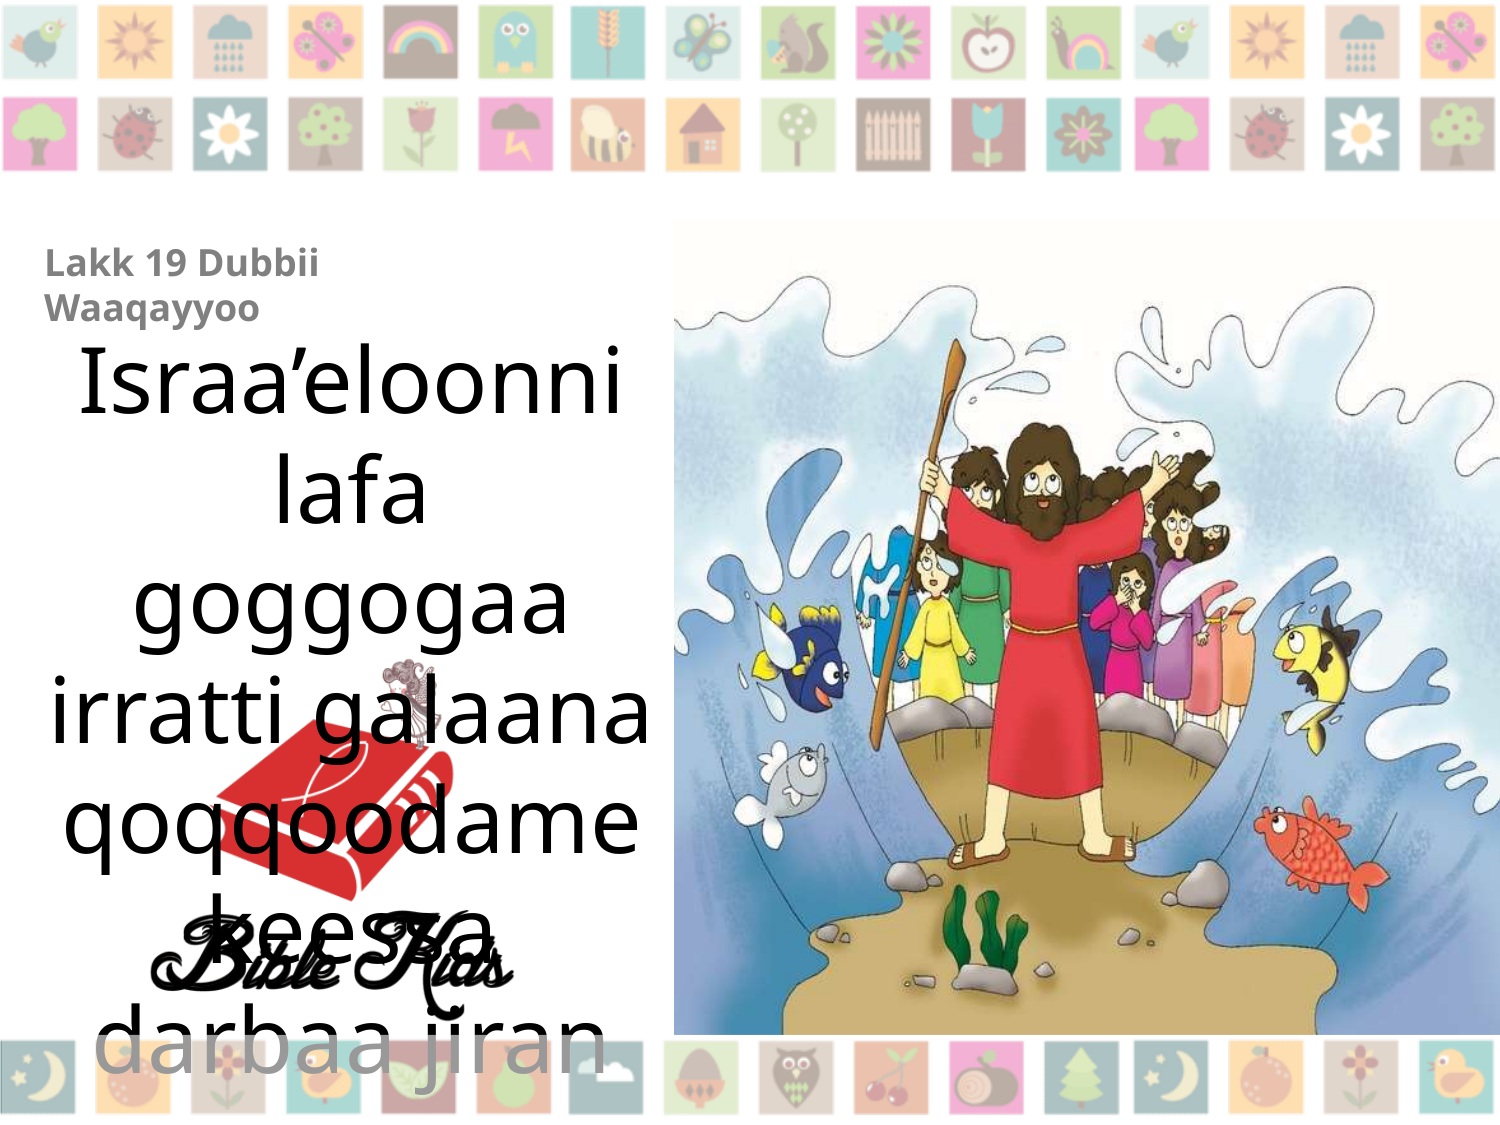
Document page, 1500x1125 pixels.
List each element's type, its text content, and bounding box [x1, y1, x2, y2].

picture [674, 219, 1500, 1028]
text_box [0, 1028, 1500, 1118]
text_box Lakk 19 Dubbii Waaqayyoo [29, 231, 514, 314]
text_box Israa’eloonni lafa goggogaa irratti galaana qoqqoodame keessa darbaa jiran [29, 314, 668, 1027]
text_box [0, 3, 1500, 181]
picture [125, 621, 552, 1050]
